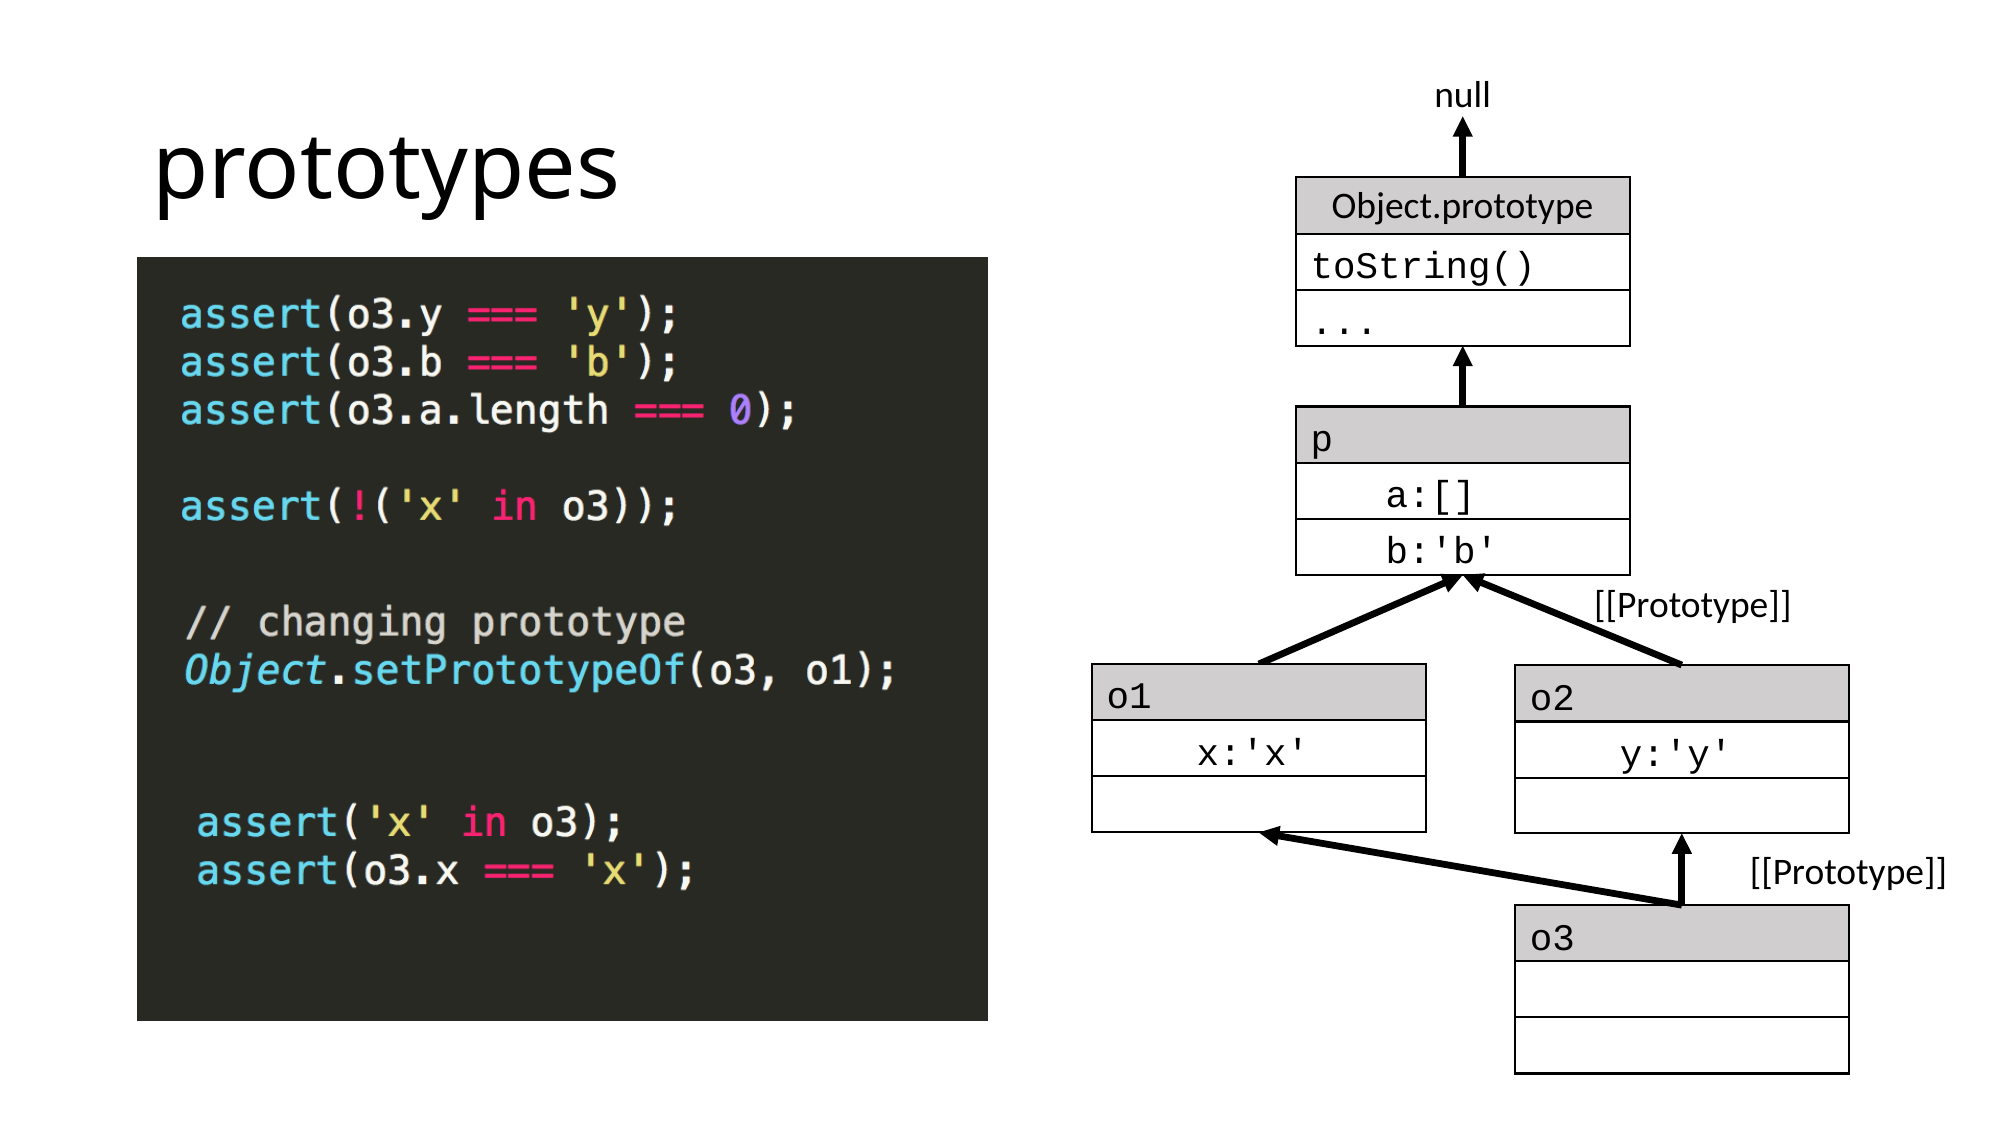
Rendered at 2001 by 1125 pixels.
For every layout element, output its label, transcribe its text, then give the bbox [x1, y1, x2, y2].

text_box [1091, 663, 1426, 833]
text_box Object.prototype [1463, 173, 1609, 177]
text_box null [1419, 62, 1506, 123]
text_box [1295, 406, 1630, 574]
title prototypes [137, 59, 1863, 278]
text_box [1514, 664, 1849, 834]
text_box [1462, 574, 1682, 665]
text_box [1258, 574, 1462, 664]
text_box [[Prototype]] [1735, 840, 1963, 900]
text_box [1295, 177, 1630, 346]
text_box [[Prototype]] [1630, 572, 1807, 632]
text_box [1258, 832, 1682, 906]
picture [137, 257, 988, 1021]
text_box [1514, 905, 1849, 1074]
text_box Object.prototype [1316, 173, 1462, 177]
